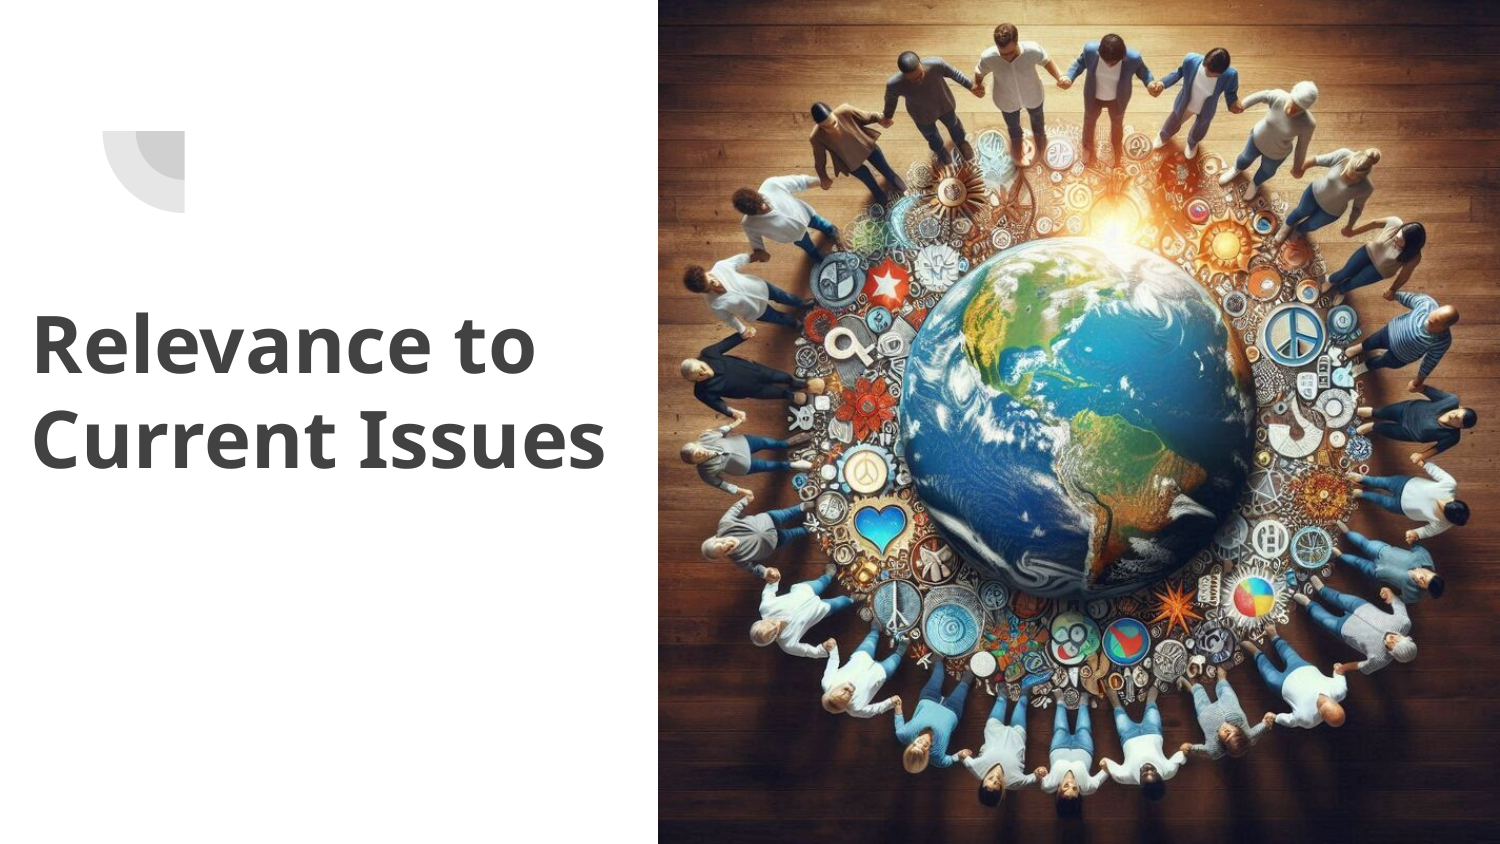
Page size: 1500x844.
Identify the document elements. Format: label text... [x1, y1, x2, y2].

picture [657, 0, 1500, 844]
title Relevance to Current Issues [15, 278, 652, 443]
